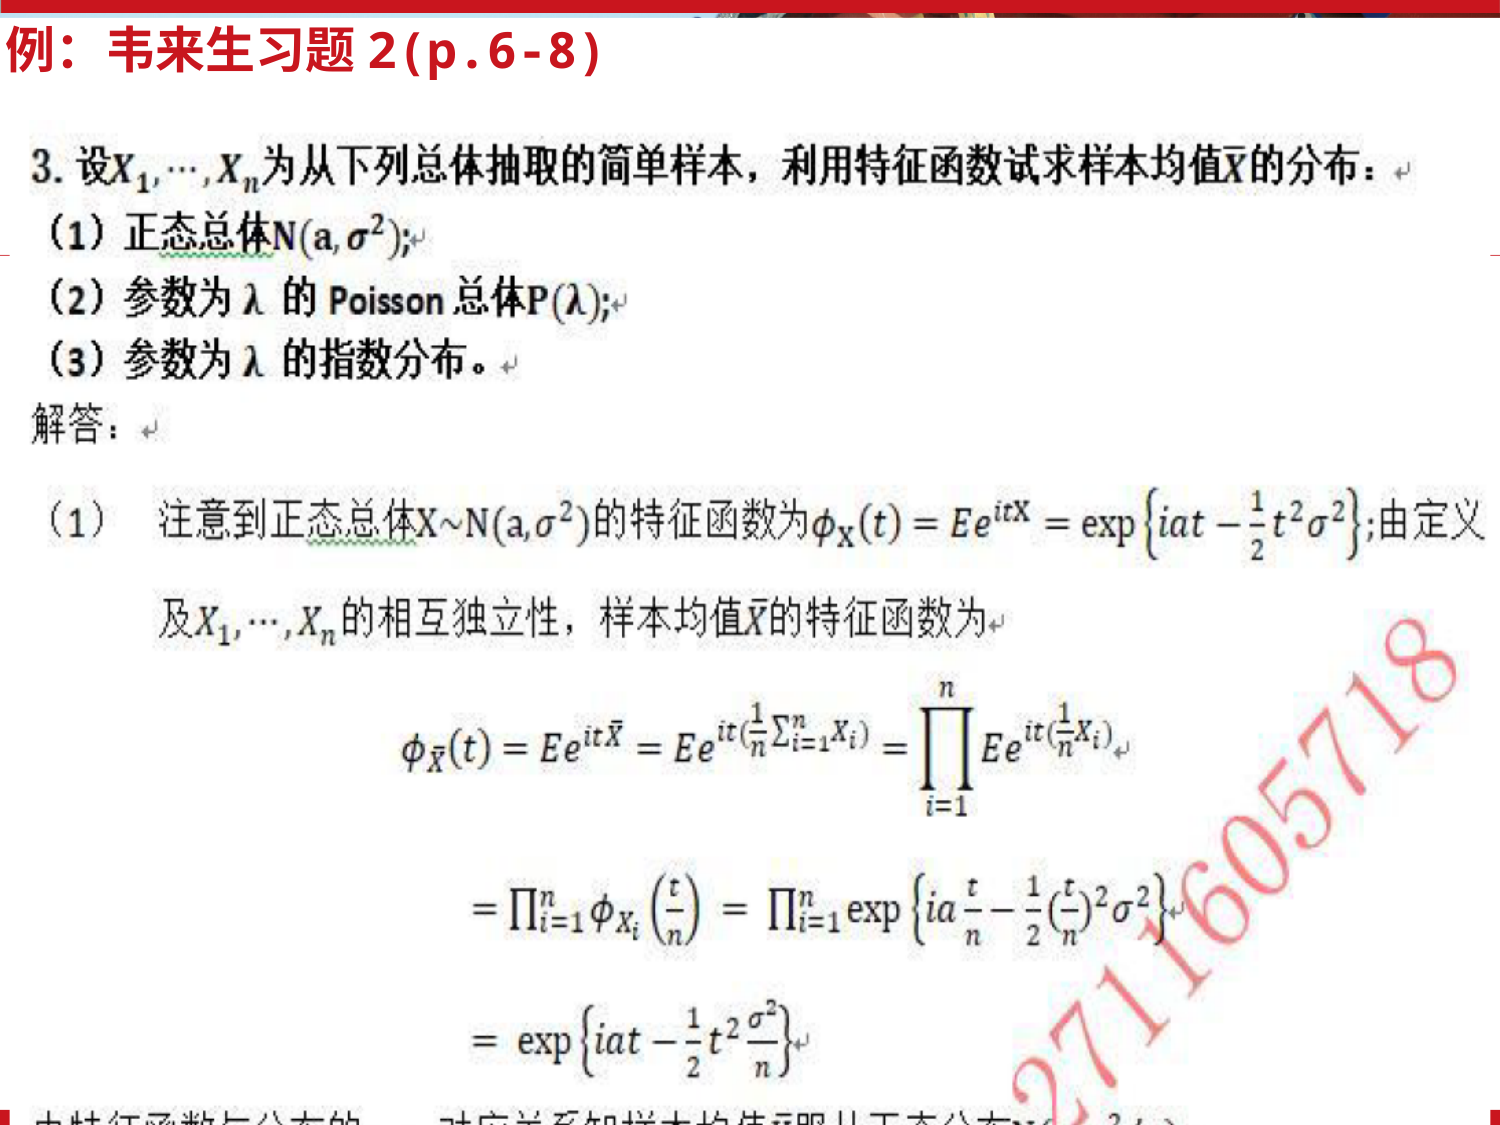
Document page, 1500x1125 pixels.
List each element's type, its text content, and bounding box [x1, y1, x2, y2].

picture [0, 0, 1500, 17]
picture [0, 119, 1500, 1125]
title 例：韦来生习题2(p.6-8) [0, 17, 1500, 113]
